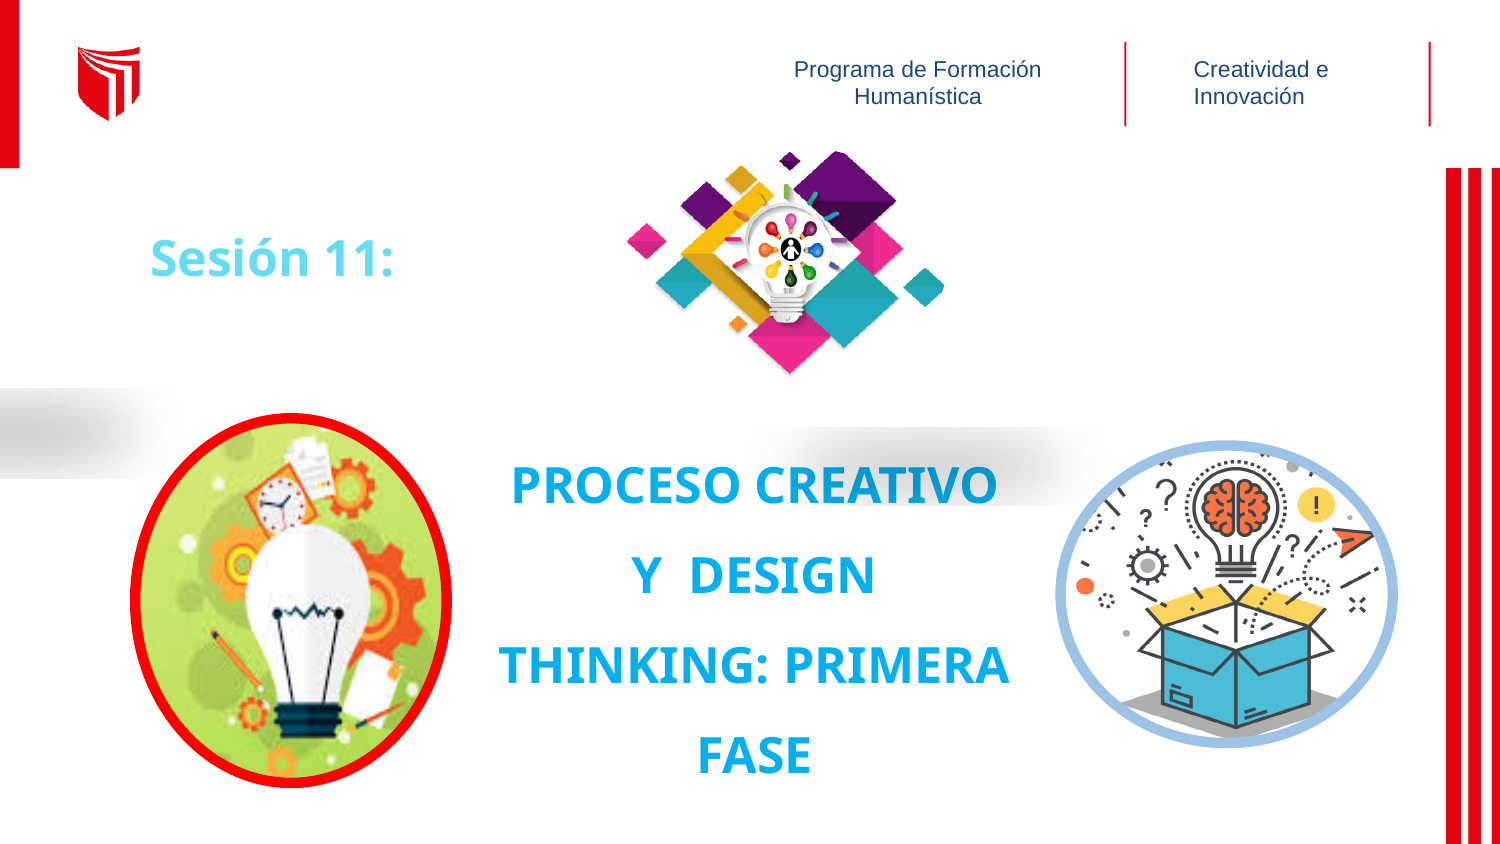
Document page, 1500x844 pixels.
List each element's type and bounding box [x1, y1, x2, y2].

text_box [134, 124, 1393, 814]
picture [0, 0, 1500, 844]
